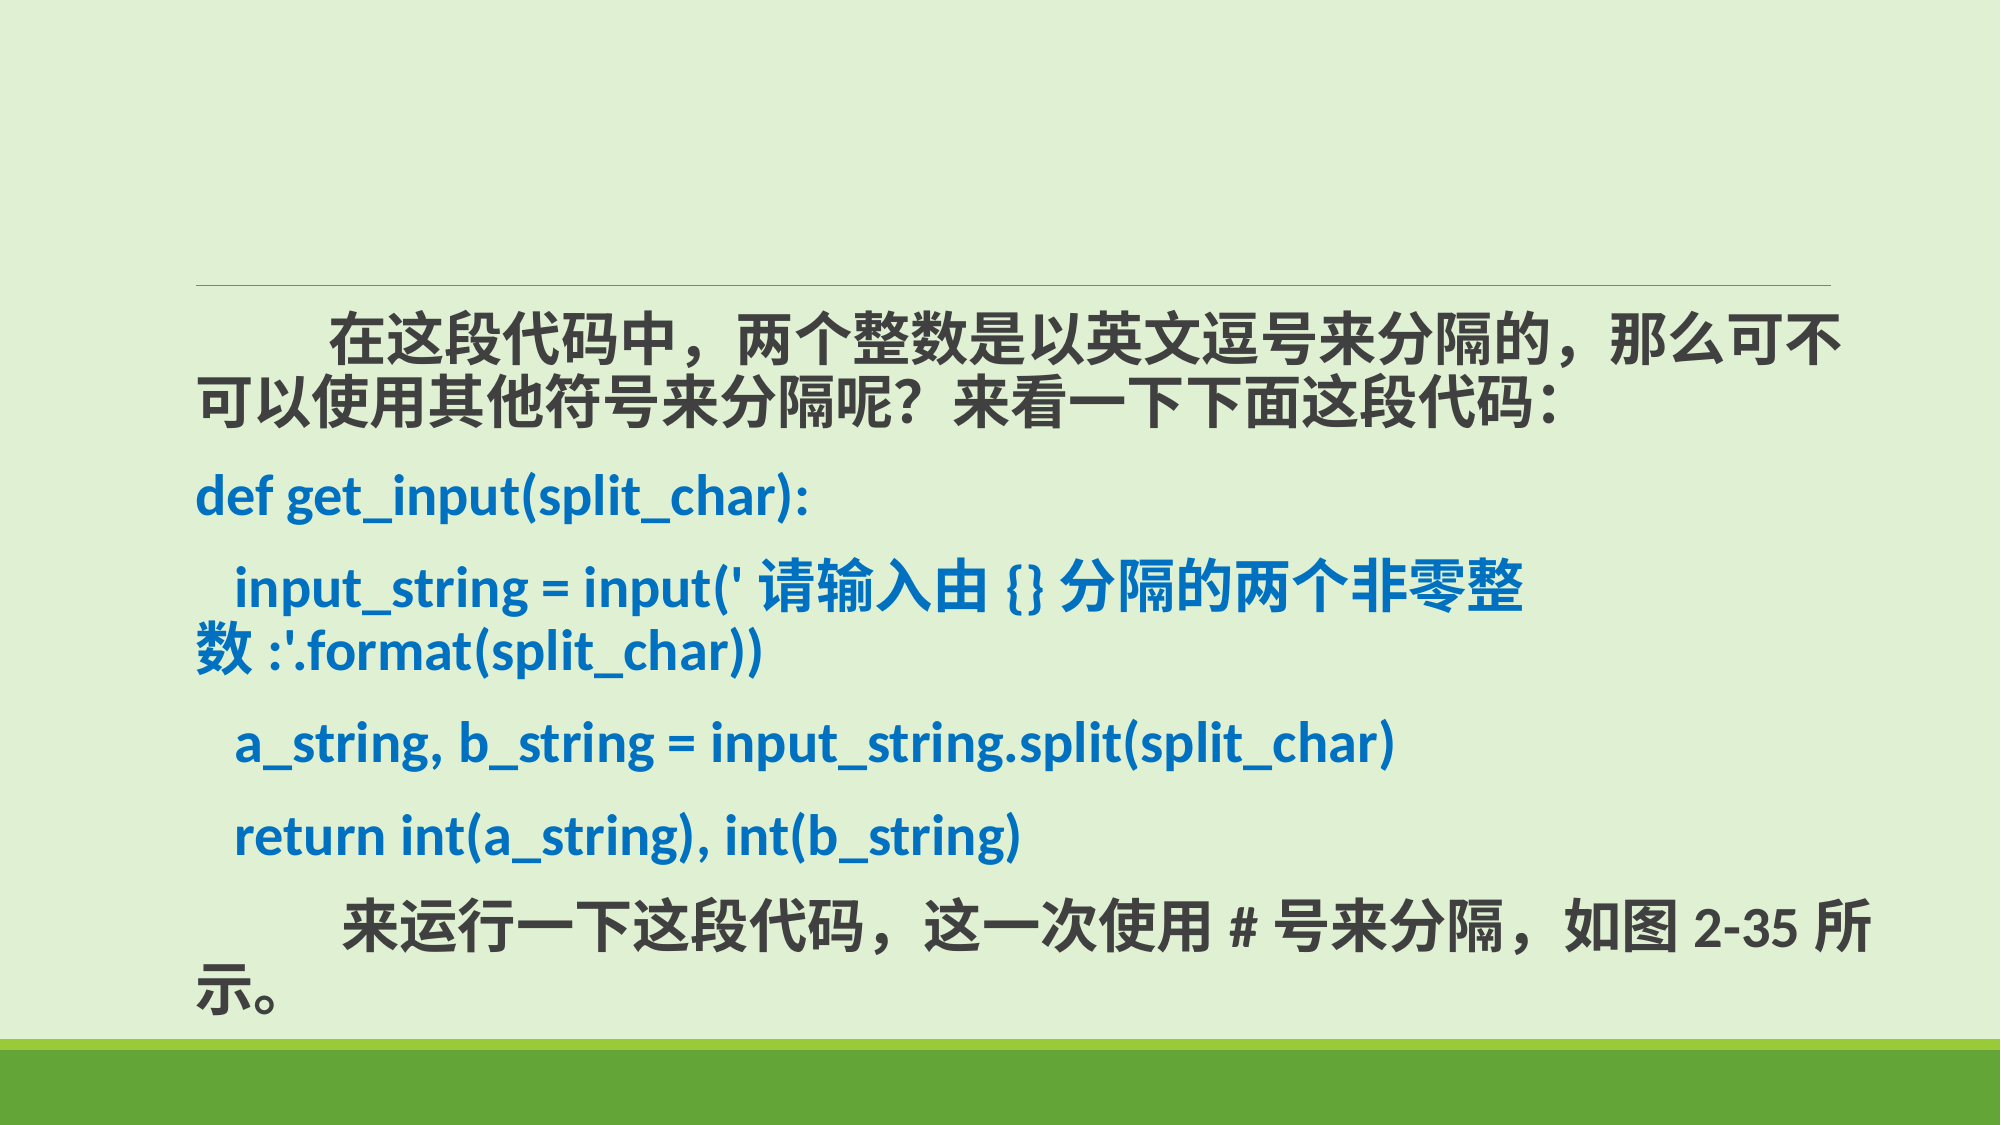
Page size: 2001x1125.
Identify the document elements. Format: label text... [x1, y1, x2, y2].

list 在这段代码中，两个整数是以英文逗号来分隔的，那么可不可以使用其他符号来分隔呢？来看一下下面这段代码： def get_input(split_char): input_string = input('请输入由{}分隔的两个非零整数:'.format(split_char)) a_string, b_string = input_string.split(split_char) return int(a_string), int(b_string) 来运行一下这段代码，这一次使用#号来分隔，如图2-35所示。 [180, 302, 1886, 963]
